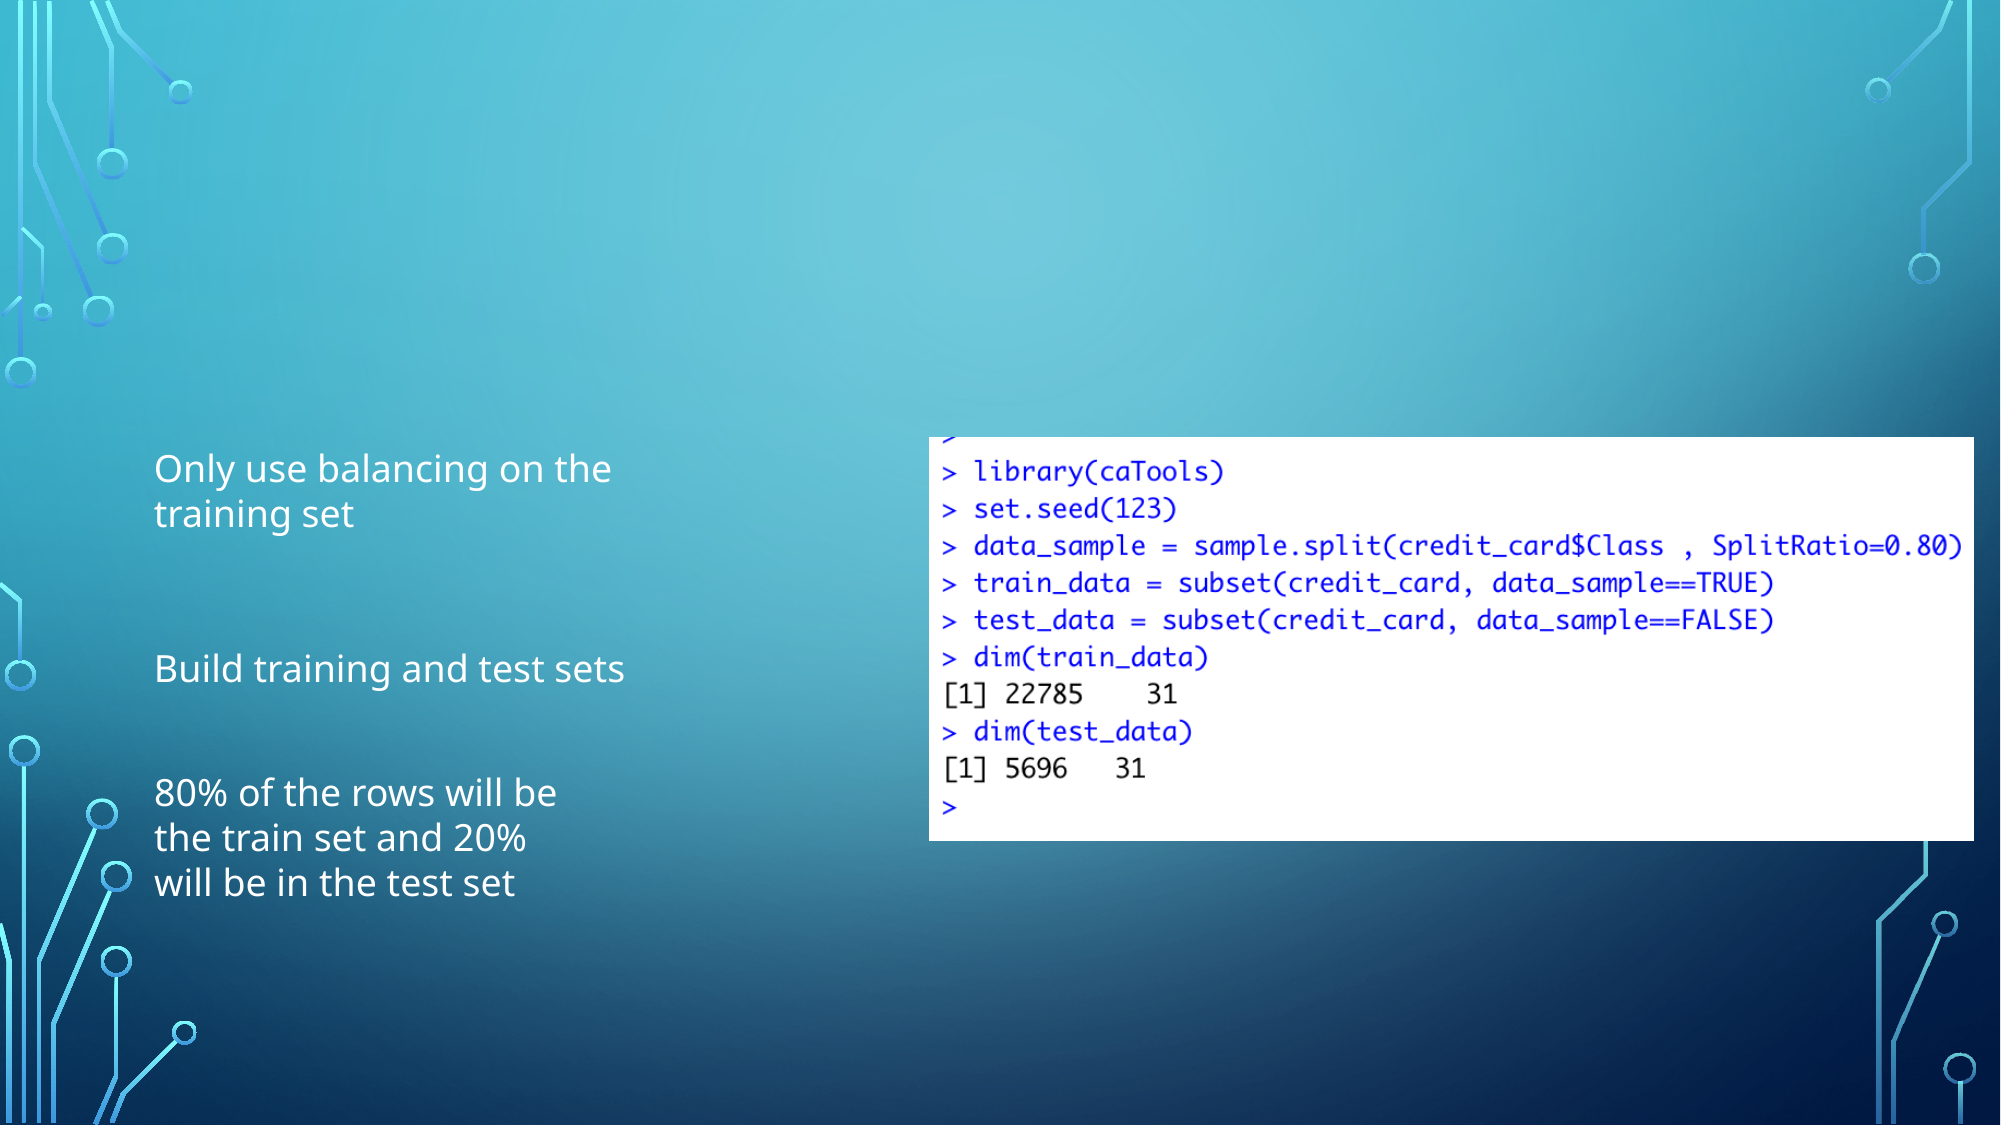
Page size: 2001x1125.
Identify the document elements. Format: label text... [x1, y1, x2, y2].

text_box 80% of the rows will be the train set and 20% will be in the test set [139, 761, 580, 912]
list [929, 437, 1974, 842]
text_box Only use balancing on the training set [139, 437, 692, 543]
text_box Build training and test sets [139, 637, 767, 698]
